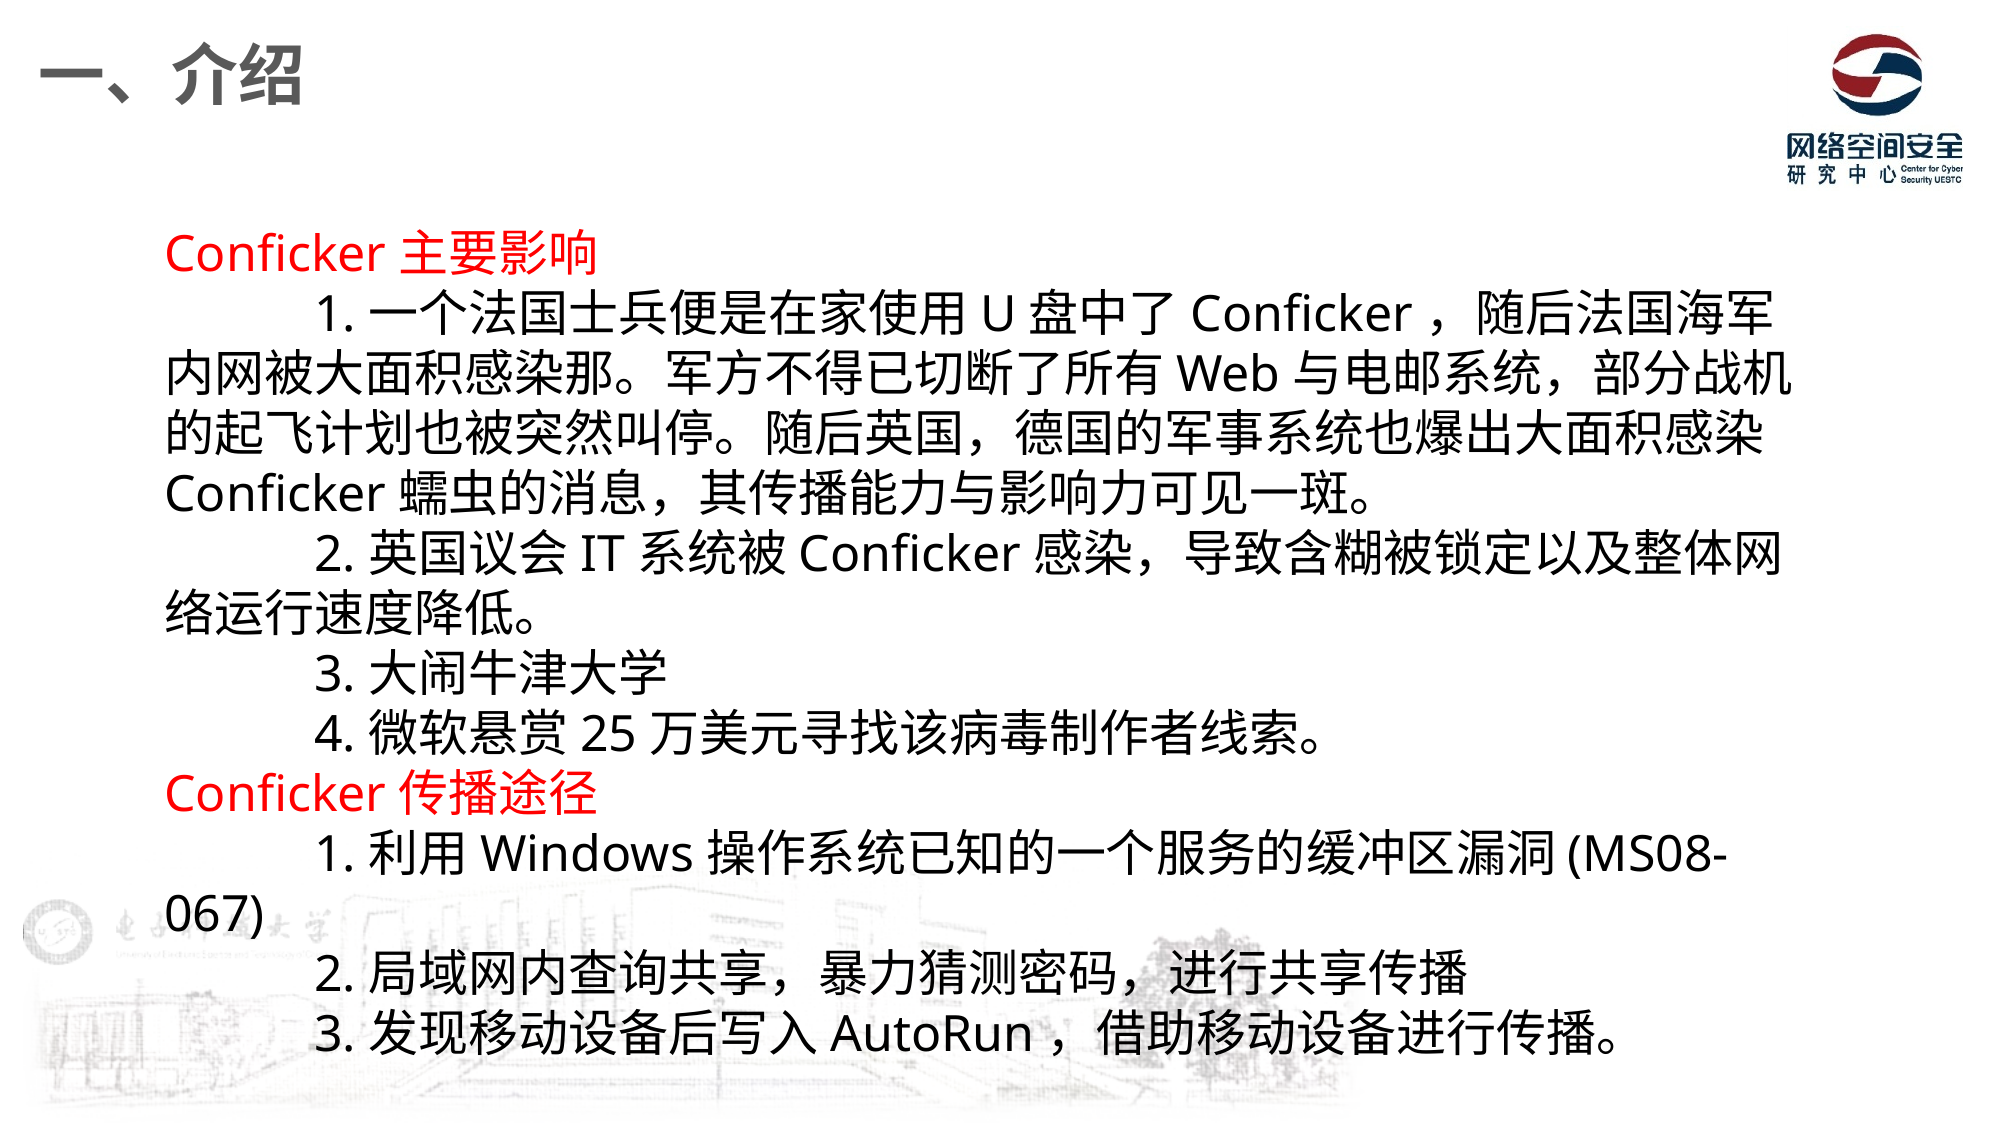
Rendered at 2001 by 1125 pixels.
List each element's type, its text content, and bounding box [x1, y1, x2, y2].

text_box Conficker主要影响 1.一个法国士兵便是在家使用U盘中了Conficker，随后法国海军内网被大面积感染那。军方不得已切断了所有Web与电邮系统，部分战机的起飞计划也被突然叫停。随后英国，德国的军事系统也爆出大面积感染Conficker蠕虫的消息，其传播能力与影响力可见一斑。 2.英国议会IT系统被Conficker感染，导致含糊被锁定以及整体网络运行速度降低。 3.大闹牛津大学 4.微软悬赏25万美元寻找该病毒制作者线索。 Conficker传播途径 1.利用Windows操作系统已知的一个服务的缓冲区漏洞(MS08-067) 2.局域网内查询共享，暴力猜测密码，进行共享传播 3.发现移动设备后写入AutoRun，借助移动设备进行传播。 [149, 213, 1819, 1069]
text_box 一、介绍 [23, 25, 1678, 121]
picture [1787, 26, 1963, 191]
